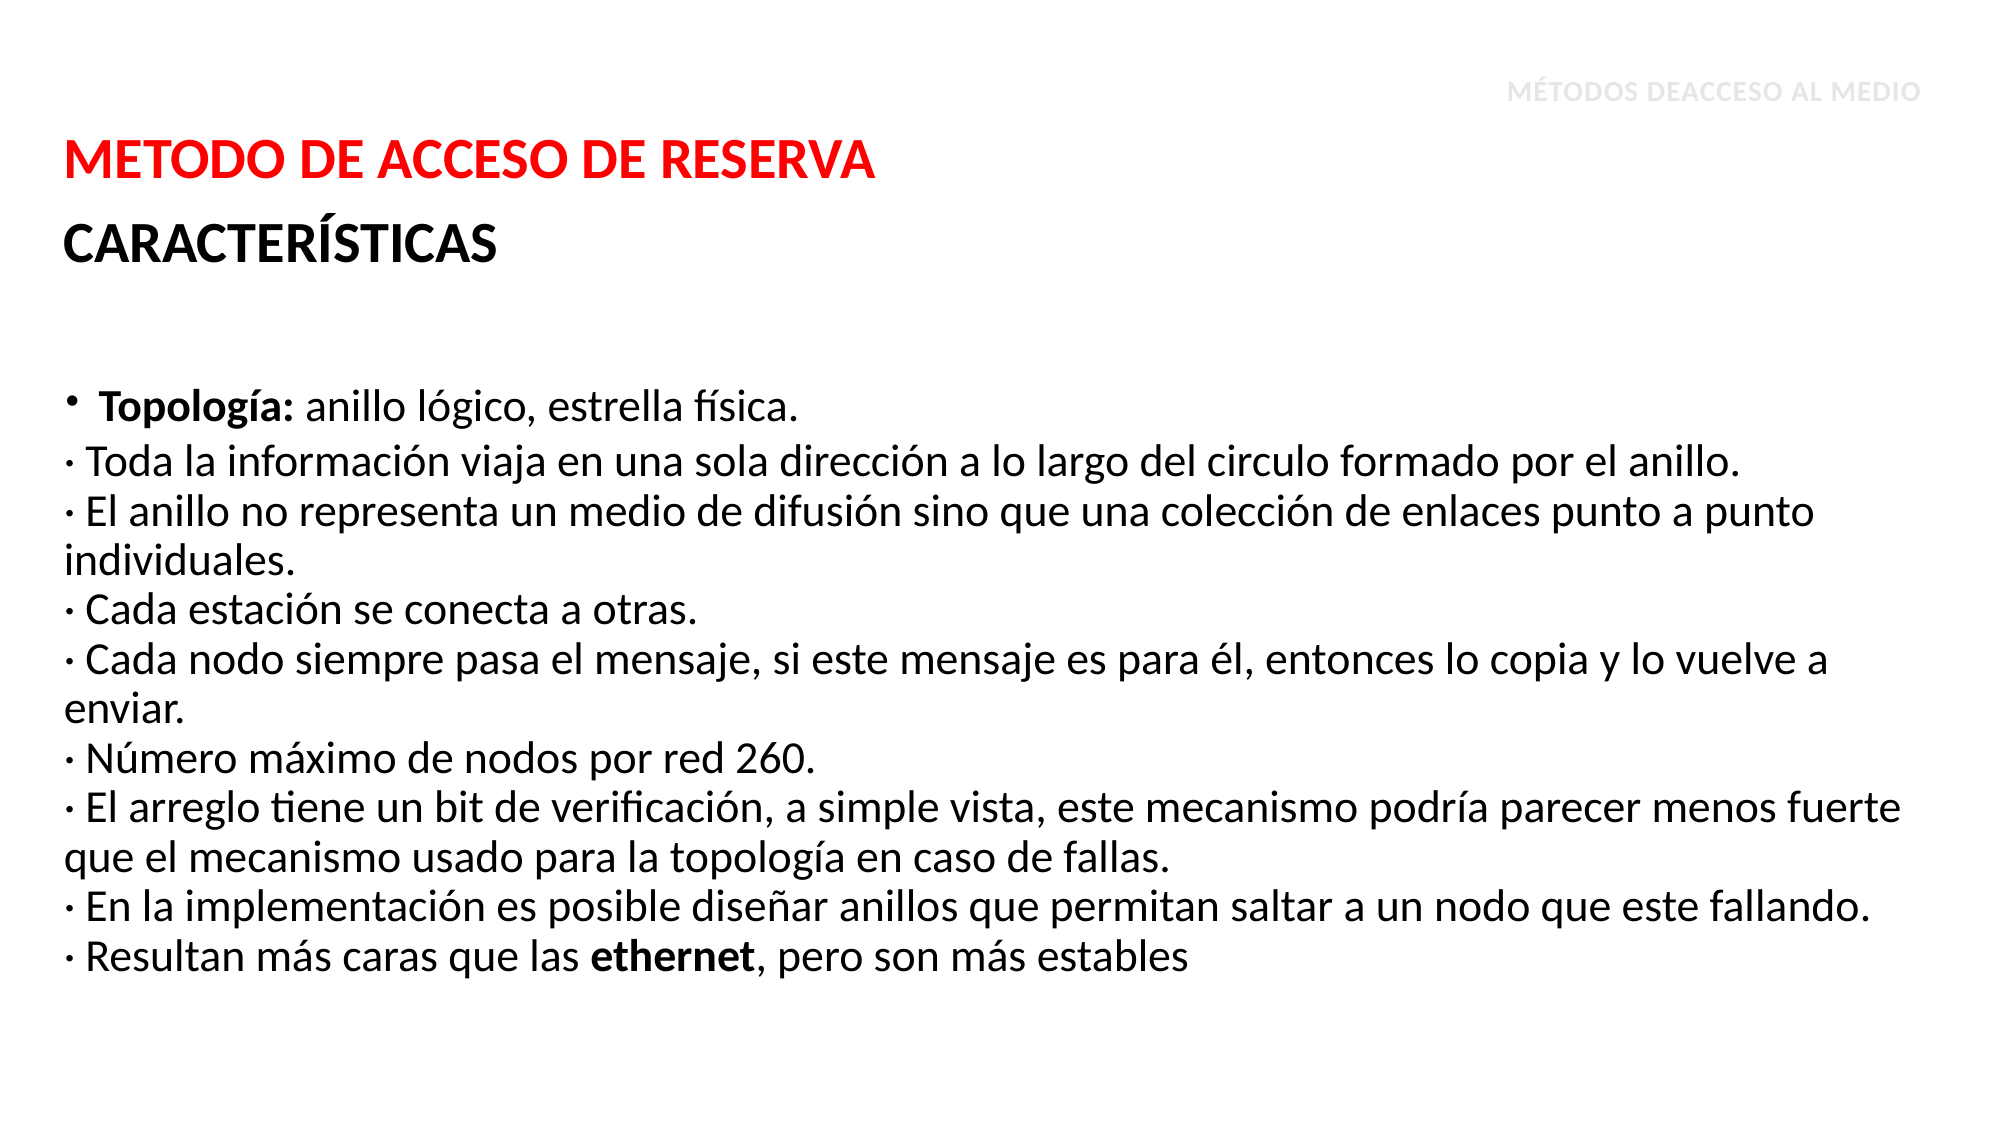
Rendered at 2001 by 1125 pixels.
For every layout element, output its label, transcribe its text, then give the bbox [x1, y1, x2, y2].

list MÉTODOS DEACCESO AL MEDIO METODO DE ACCESO DE RESERVA CARACTERÍSTICAS · Topología: anillo lógico, estrella física. · Toda la información viaja en una sola dirección a lo largo del circulo formado por el anillo. · El anillo no representa un medio de difusión sino que una colección de enlaces punto a punto individuales. · Cada estación se conecta a otras. · Cada nodo siempre pasa el mensaje, si este mensaje es para él, entonces lo copia y lo vuelve a enviar. · Número máximo de nodos por red 260. · El arreglo tiene un bit de verificación, a simple vista, este mecanismo podría parecer menos fuerte que el mecanismo usado para la topología en caso de fallas. · En la implementación es posible diseñar anillos que permitan saltar a un nodo que este fallando. · Resultan más caras que las ethernet, pero son más estables [48, 68, 1937, 1059]
